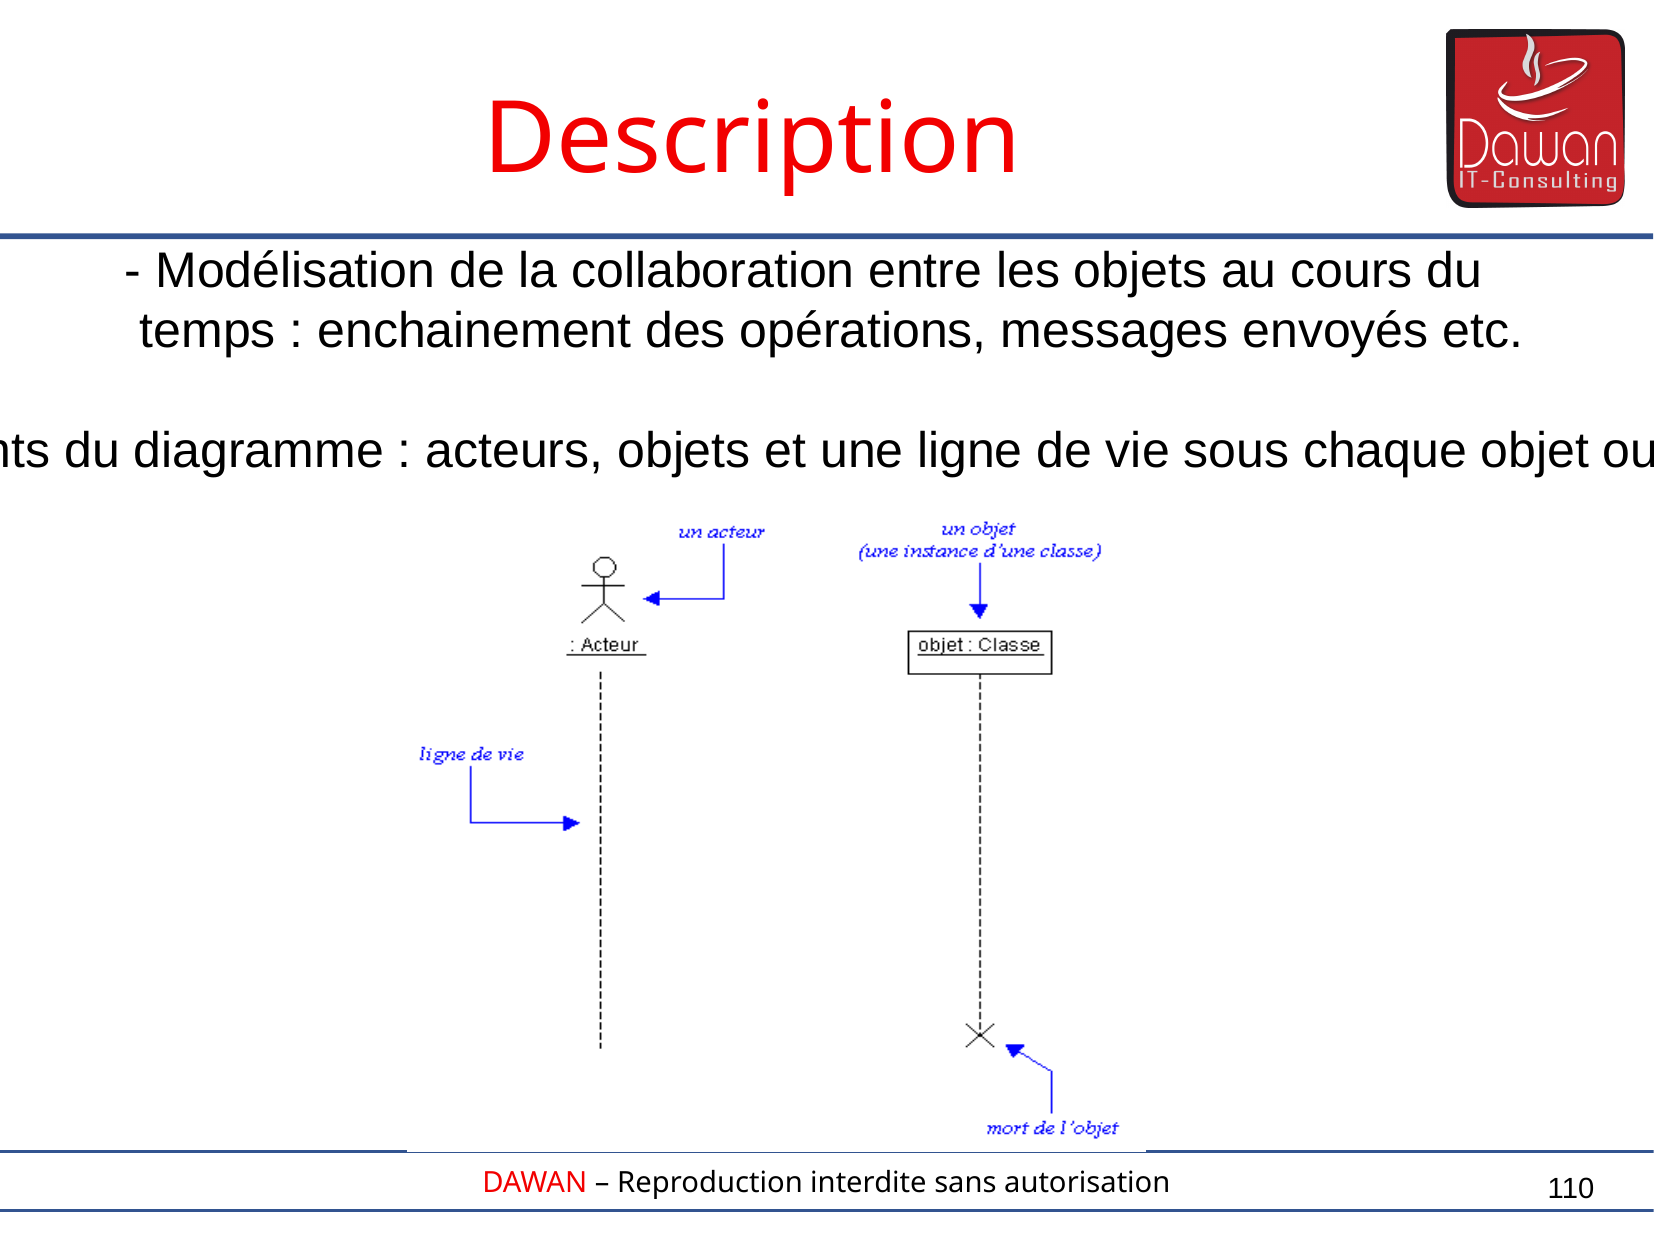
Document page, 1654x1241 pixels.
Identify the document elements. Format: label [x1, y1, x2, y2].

slide_number [1535, 1169, 1595, 1233]
picture [407, 513, 1146, 1152]
text_box [0, 230, 1654, 486]
picture [1447, 29, 1625, 208]
title [59, 29, 1447, 237]
